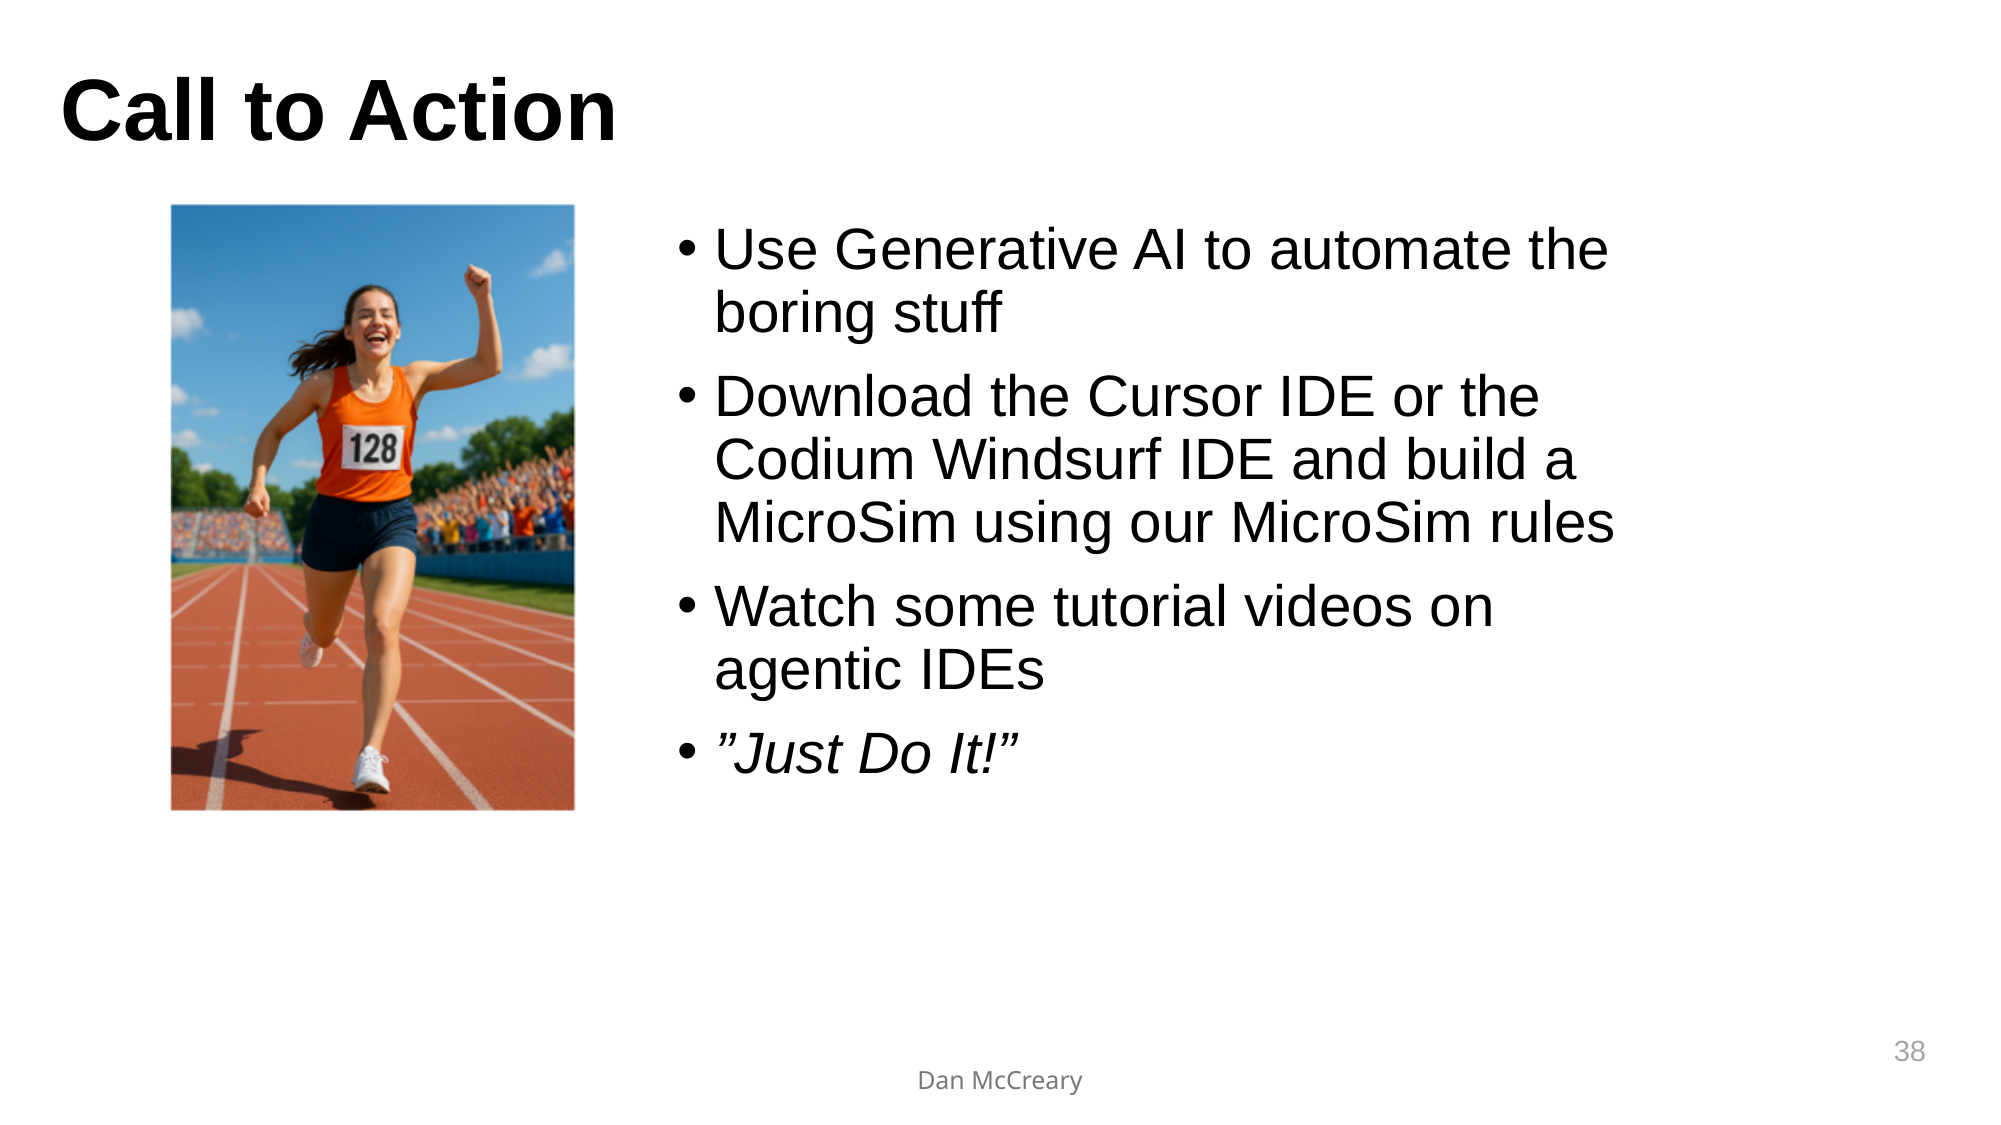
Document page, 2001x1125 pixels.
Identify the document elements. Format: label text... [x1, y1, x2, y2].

title Call to Action [45, 57, 1771, 167]
list Use Generative AI to automate the boring stuff Download the Cursor IDE or the Codium Windsurf IDE and build a MicroSim using our MicroSim rules Watch some tutorial videos on agentic IDEs ”Just Do It!” [662, 212, 1685, 980]
picture [164, 203, 582, 818]
footer Dan McCreary [662, 1052, 1338, 1112]
slide_number 38 [1491, 1019, 1942, 1080]
